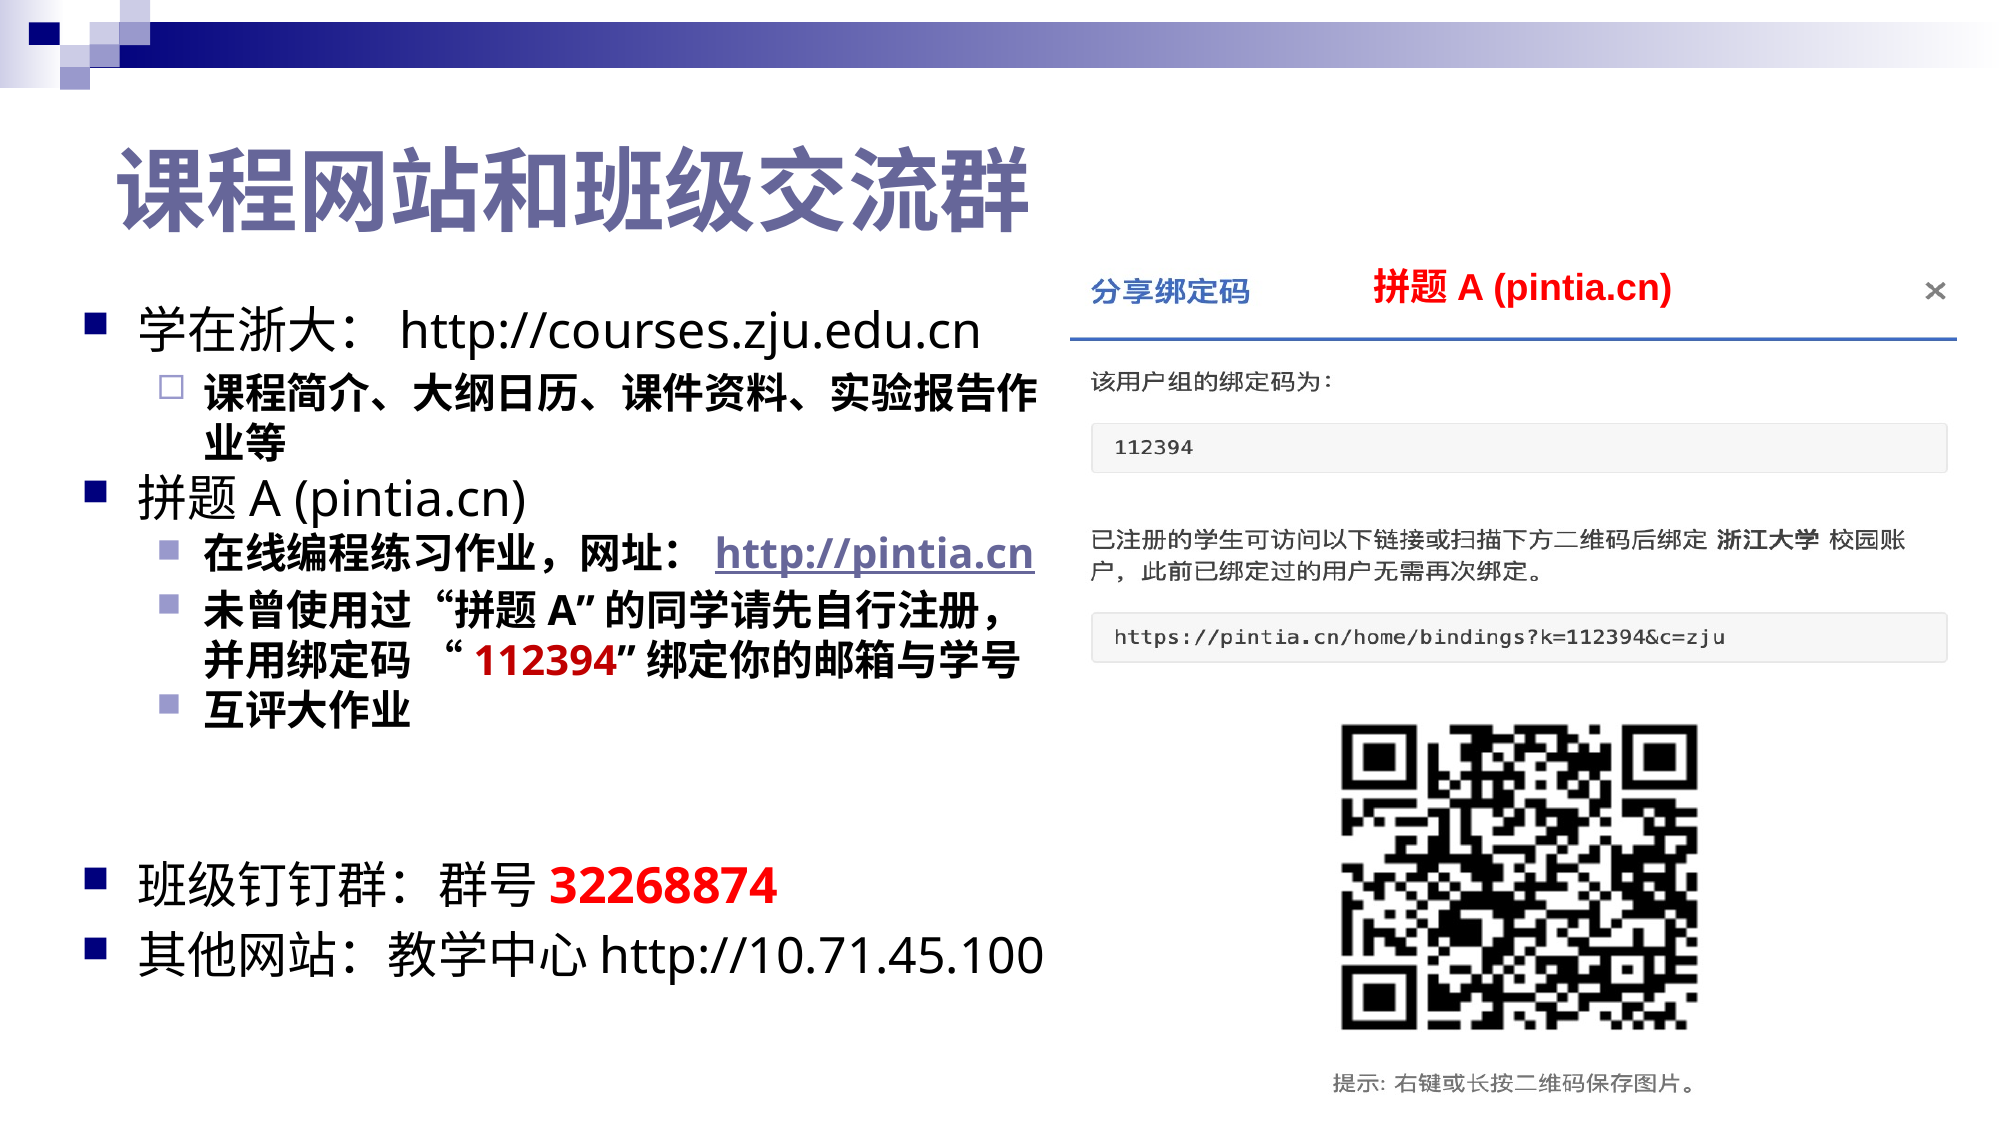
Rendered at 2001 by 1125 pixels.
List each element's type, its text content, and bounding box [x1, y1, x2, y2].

list 学在浙大：http://courses.zju.edu.cn 课程简介、大纲日历、课件资料、实验报告作业等 拼题A (pintia.cn) 在线编程练习作业，网址：http://pintia.cn 未曾使用过“拼题A”的同学请先自行注册，并用绑定码 “112394”绑定你的邮箱与学号 互评大作业 班级钉钉群：群号32268874 其他网站：教学中心http://10.71.45.100 [66, 290, 1067, 1107]
picture [1070, 255, 1958, 1101]
title 课程网站和班级交流群 [99, 74, 1901, 290]
